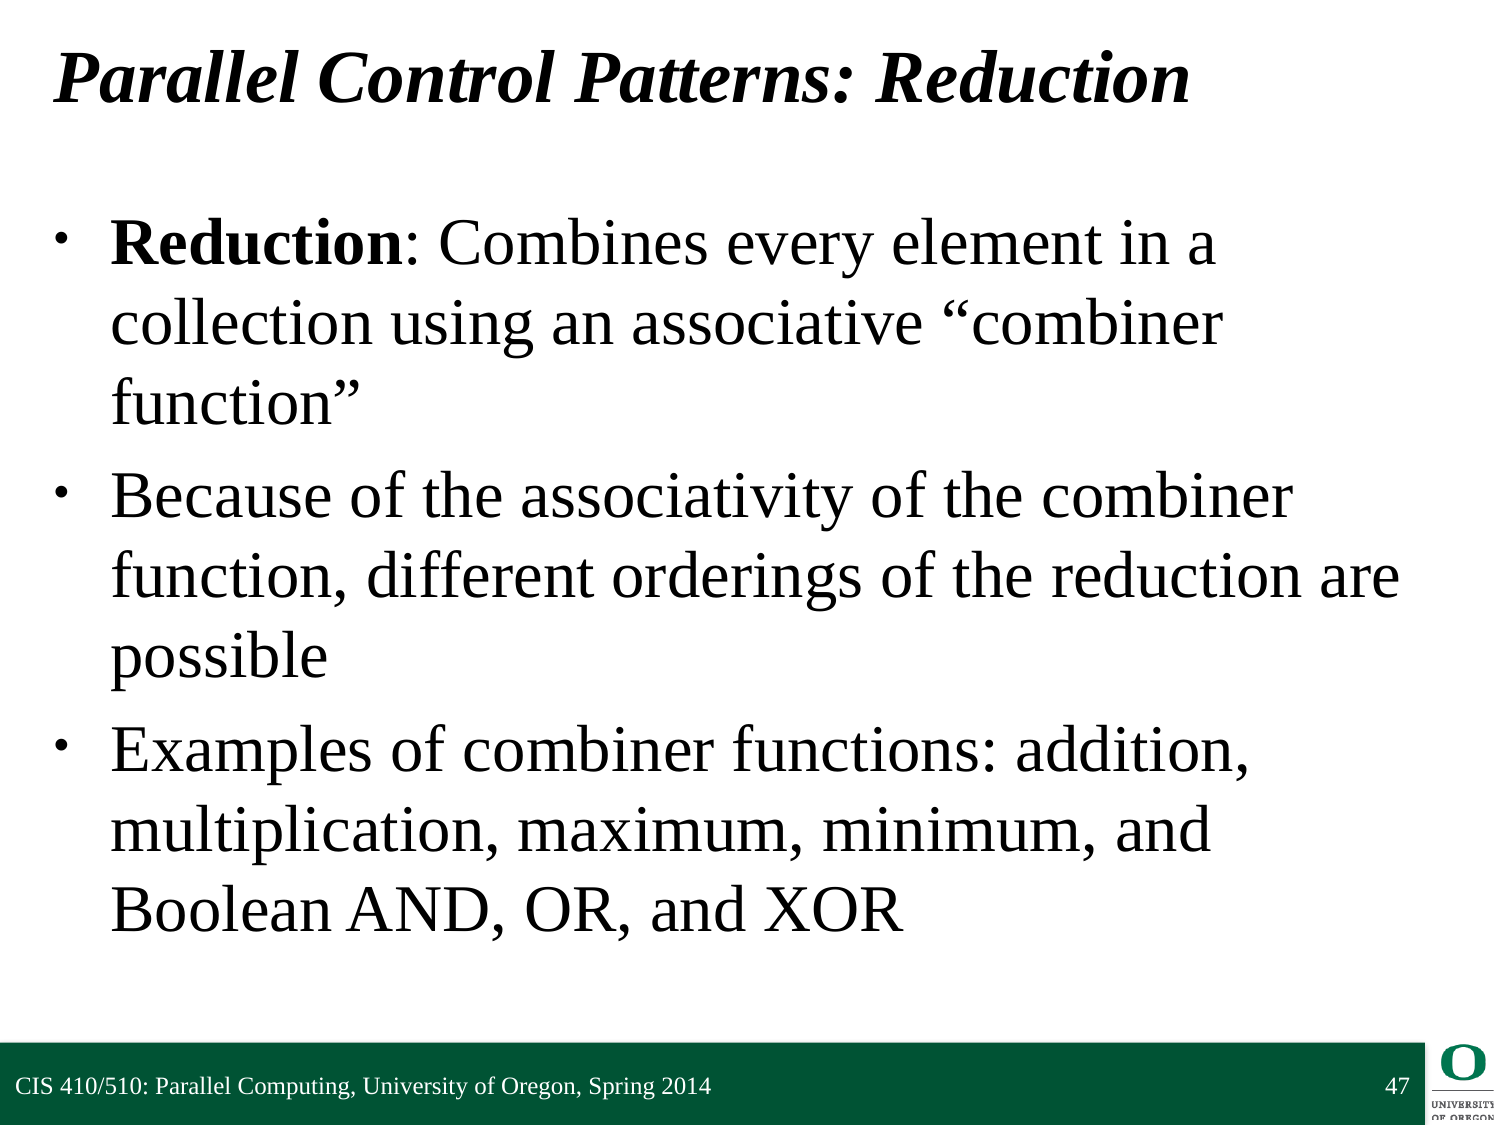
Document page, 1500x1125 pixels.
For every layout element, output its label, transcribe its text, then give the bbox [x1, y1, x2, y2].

list Reduction: Combines every element in a collection using an associative “combiner function” Because of the associativity of the combiner function, different orderings of the reduction are possible Examples of combiner functions: addition, multiplication, maximum, minimum, and Boolean AND, OR, and XOR [39, 189, 1459, 1054]
footer CIS 410/510: Parallel Computing, University of Oregon, Spring 2014 [0, 1044, 988, 1125]
slide_number 47 [1074, 1044, 1425, 1125]
title Parallel Control Patterns: Reduction [39, 0, 1500, 145]
